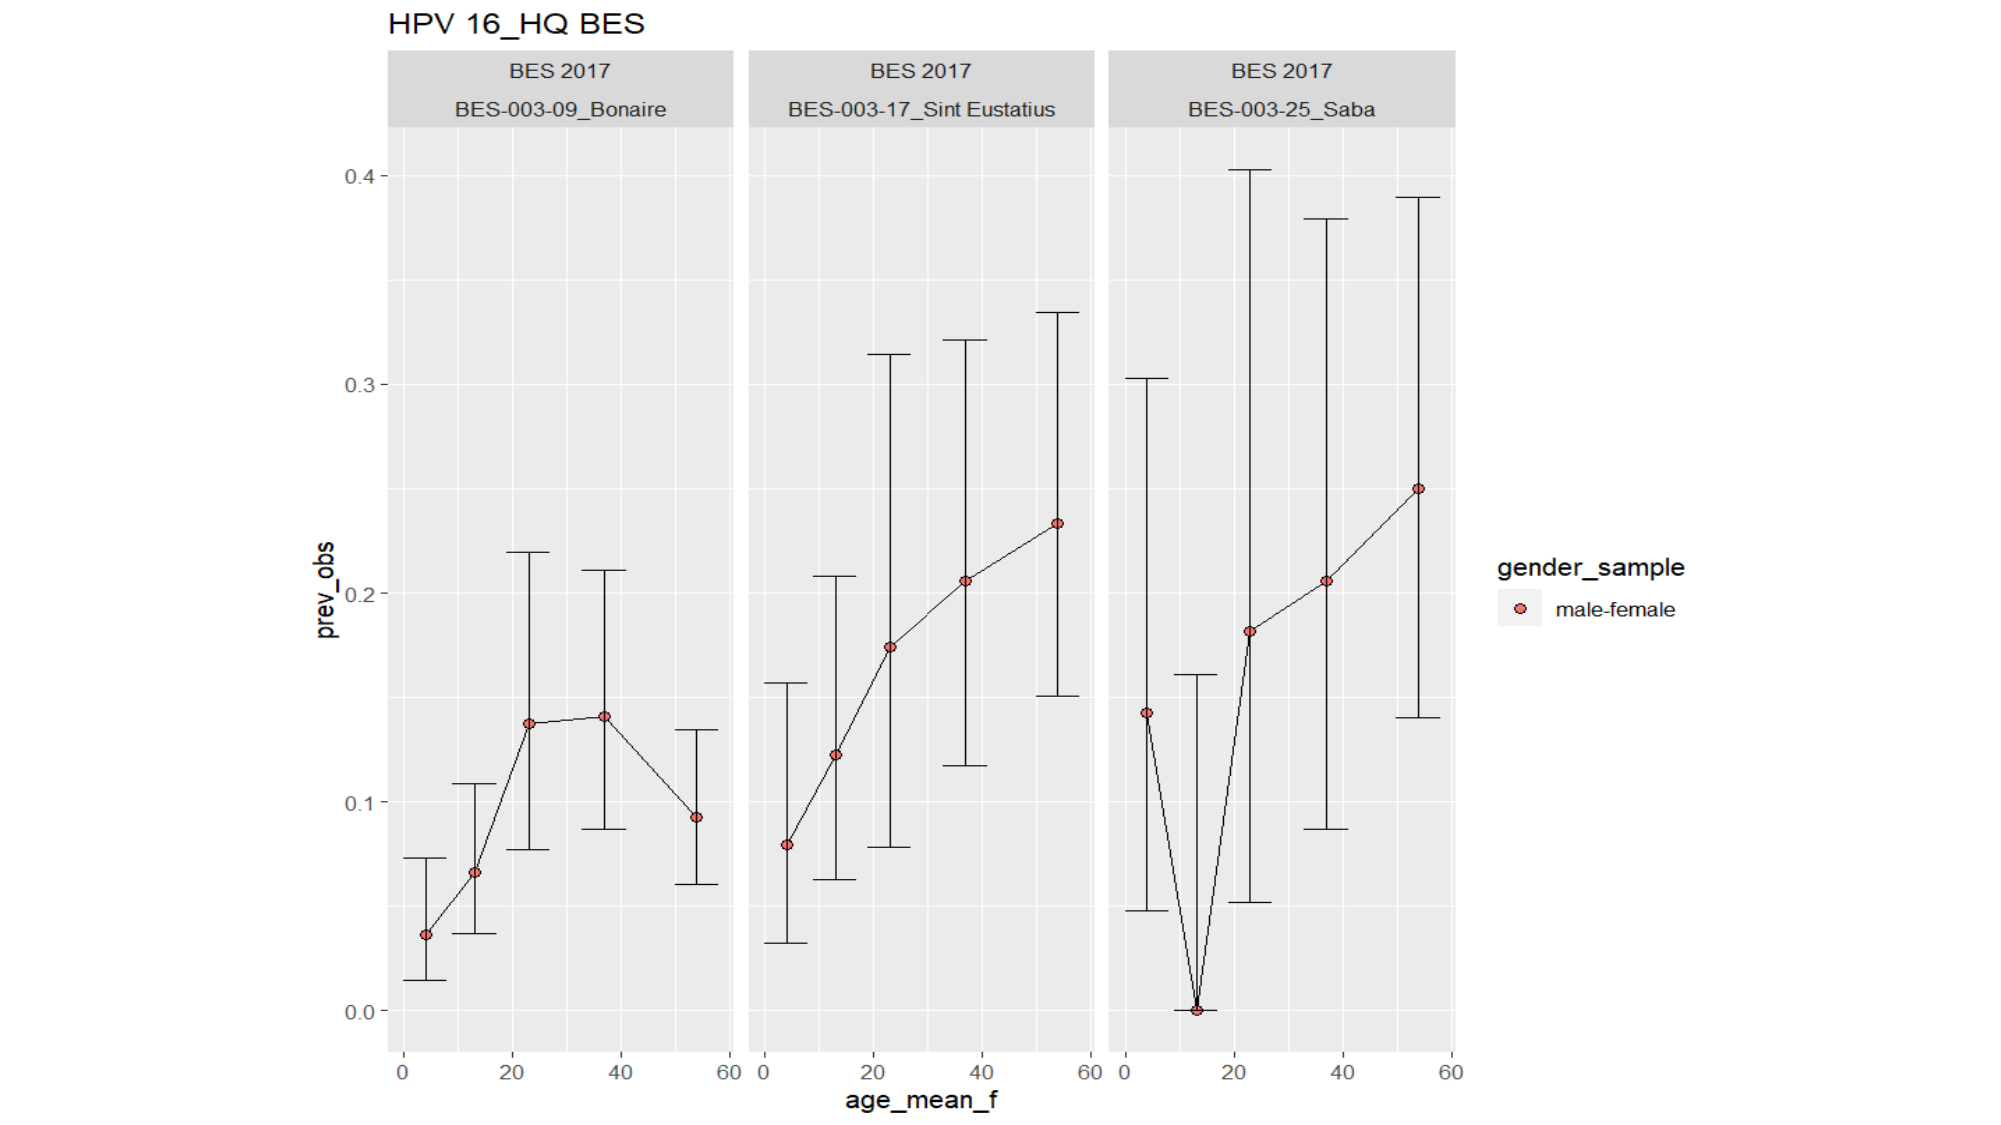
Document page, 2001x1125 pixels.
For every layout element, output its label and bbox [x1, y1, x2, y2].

picture [296, 0, 1715, 1125]
